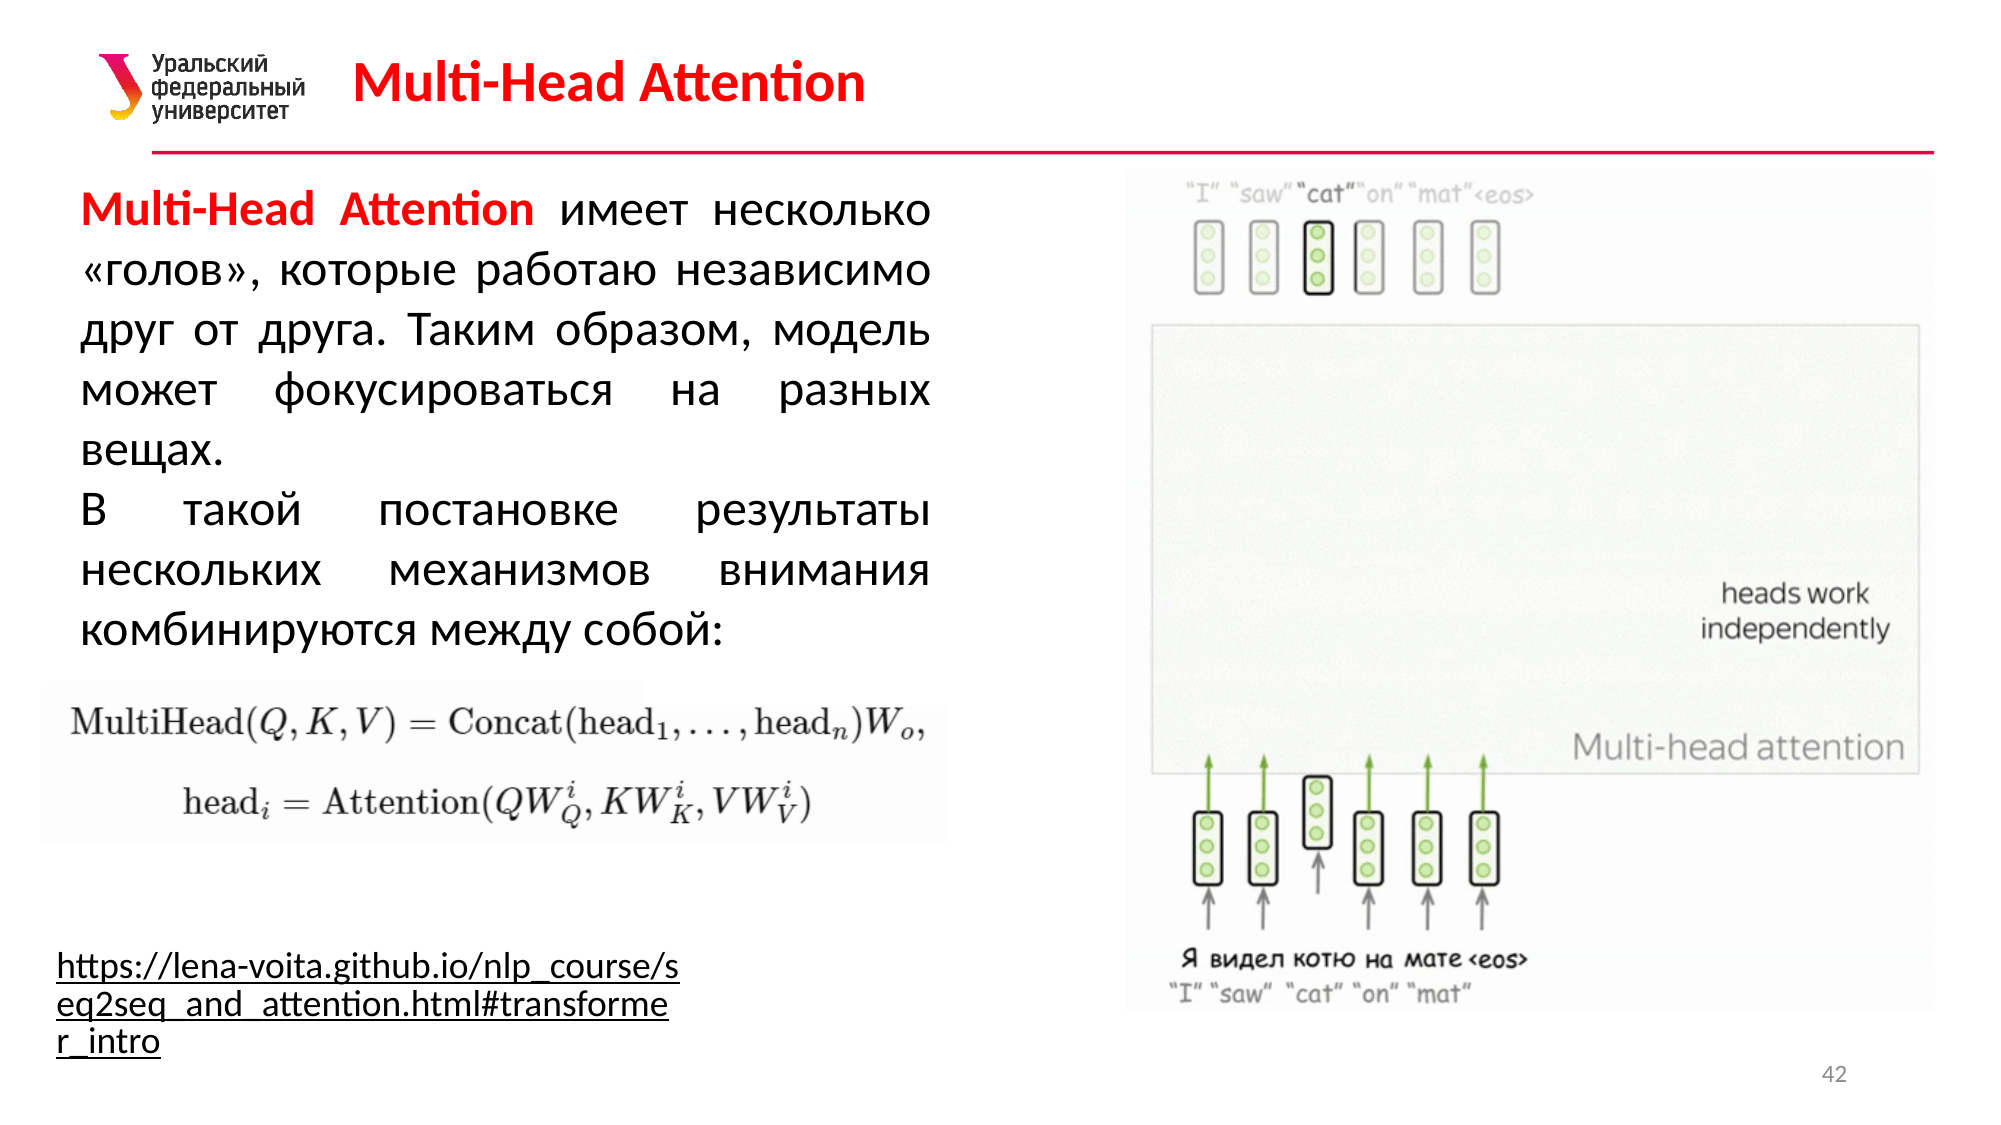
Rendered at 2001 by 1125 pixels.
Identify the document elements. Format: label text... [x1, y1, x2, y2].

text_box Multi-Head Attention [337, 36, 2000, 121]
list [98, 52, 320, 124]
slide_number 42 [1412, 1042, 1863, 1103]
text_box [151, 150, 1935, 155]
text_box https://lena-voita.github.io/nlp_course/seq2seq_and_attention.html#transformer_intro [41, 934, 695, 1039]
picture [1126, 169, 1935, 1013]
text_box Multi-Head Attention имеет несколько «голов», которые работаю независимо друг от друга. Таким образом, модель может фокусироваться на разных вещах. В такой постановке результаты нескольких механизмов внимания комбинируются между собой: [65, 168, 947, 663]
picture [41, 681, 947, 842]
